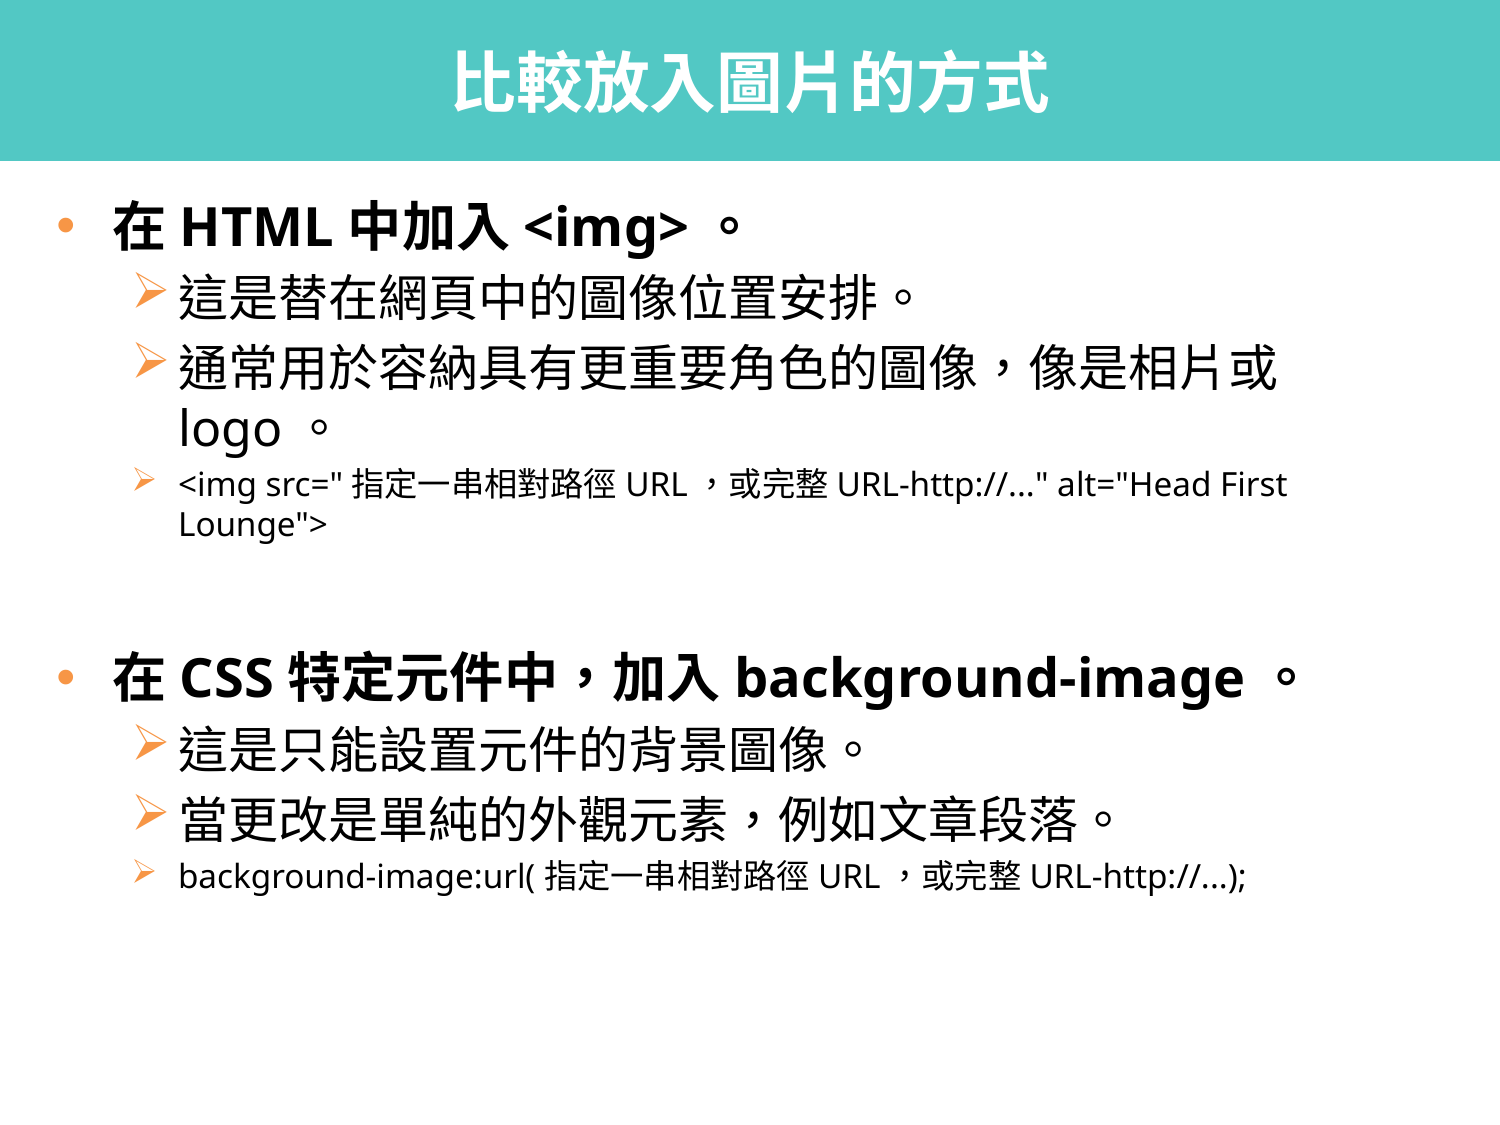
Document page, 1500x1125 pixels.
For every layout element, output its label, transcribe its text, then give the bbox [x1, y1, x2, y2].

list 在HTML中加入<img>。 這是替在網頁中的圖像位置安排。 通常用於容納具有更重要角色的圖像，像是相片或logo。 <img src="指定一串相對路徑URL，或完整URL-http://..." alt="Head First Lounge"> 在CSS特定元件中，加入background-image。 這是只能設置元件的背景圖像。 當更改是單純的外觀元素，例如文章段落。 background-image:url(指定一串相對路徑URL，或完整URL-http://...); [41, 184, 1459, 1106]
title 比較放入圖片的方式 [0, 0, 1500, 161]
